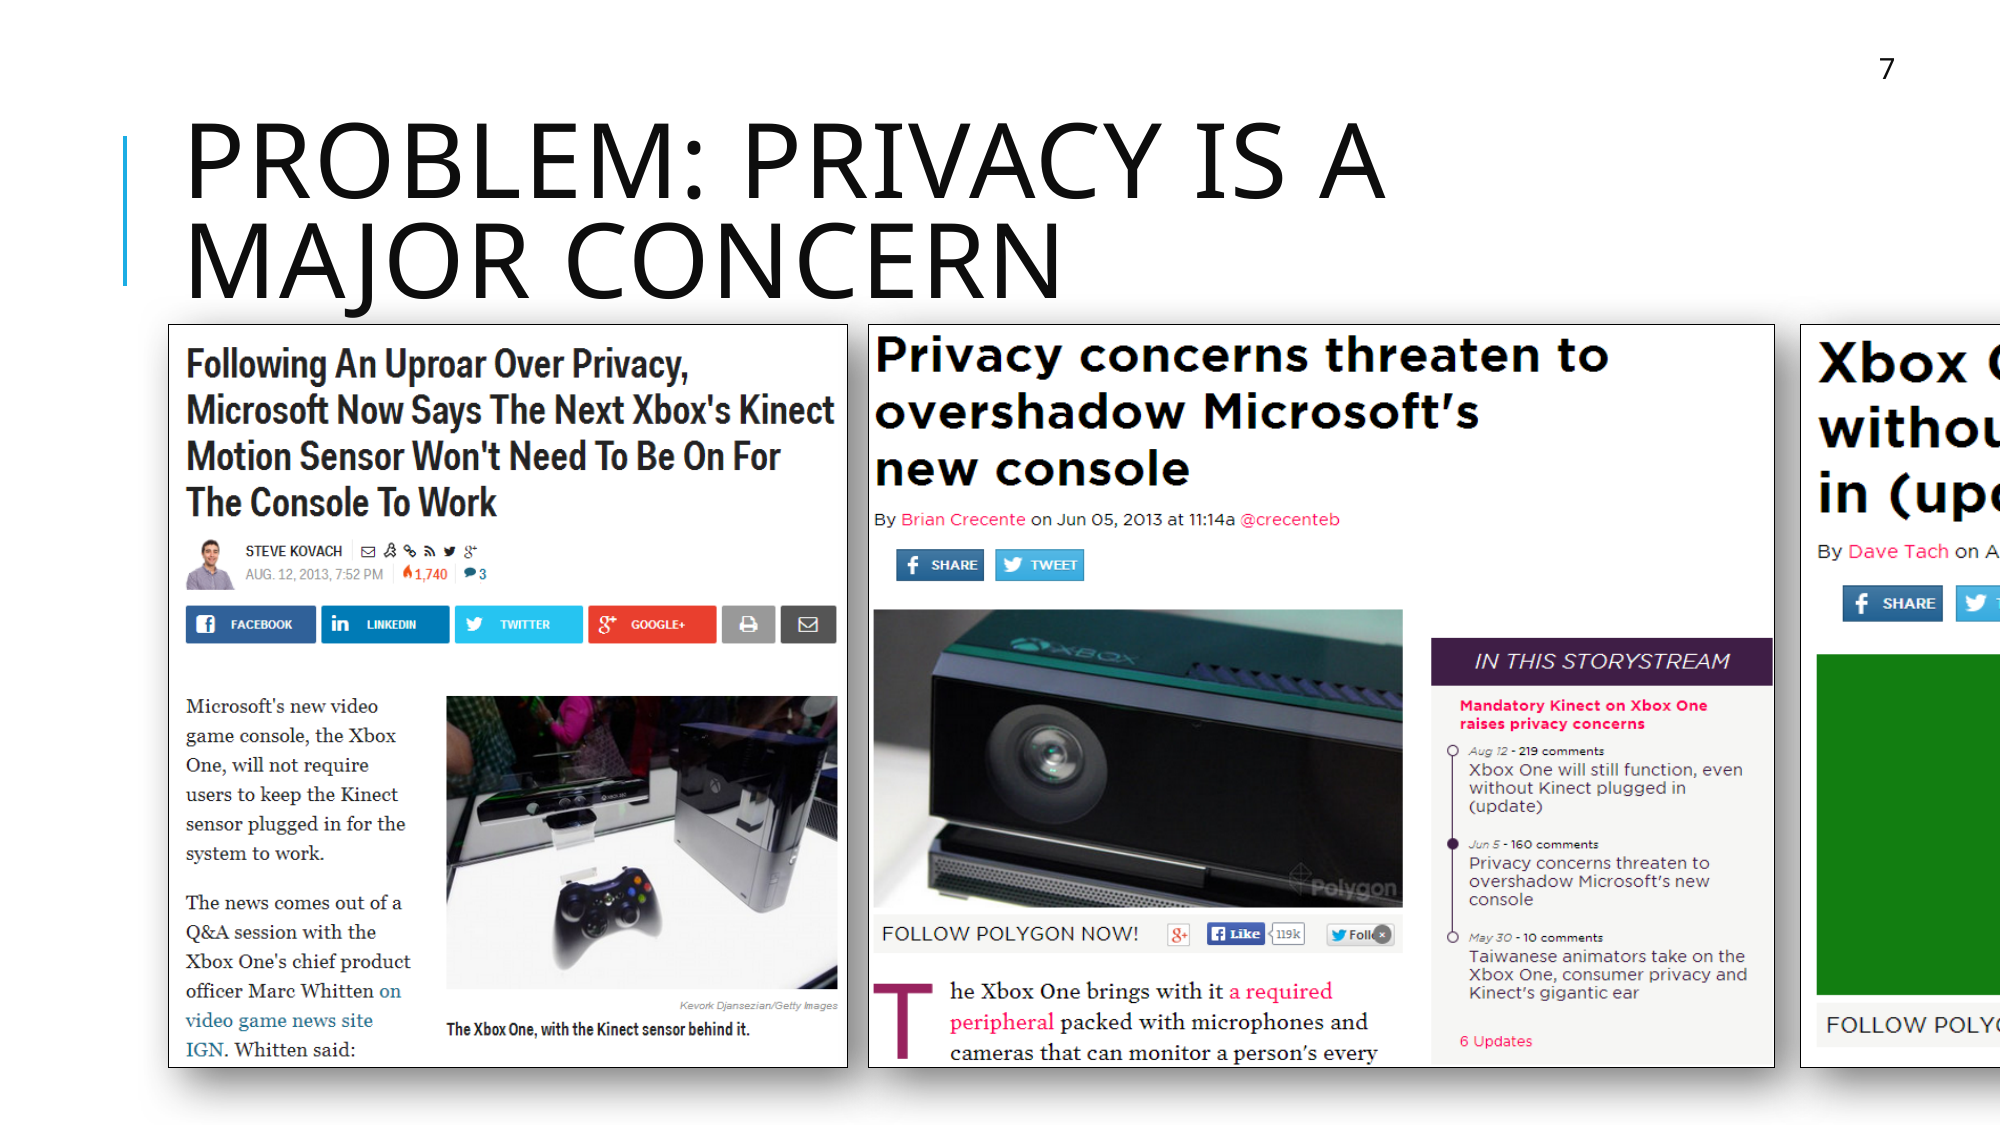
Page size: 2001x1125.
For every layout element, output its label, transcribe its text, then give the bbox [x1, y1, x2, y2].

title Problem: Privacy is a major concern [168, 96, 1763, 318]
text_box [167, 324, 2000, 1068]
slide_number 7 [1807, 48, 1967, 94]
